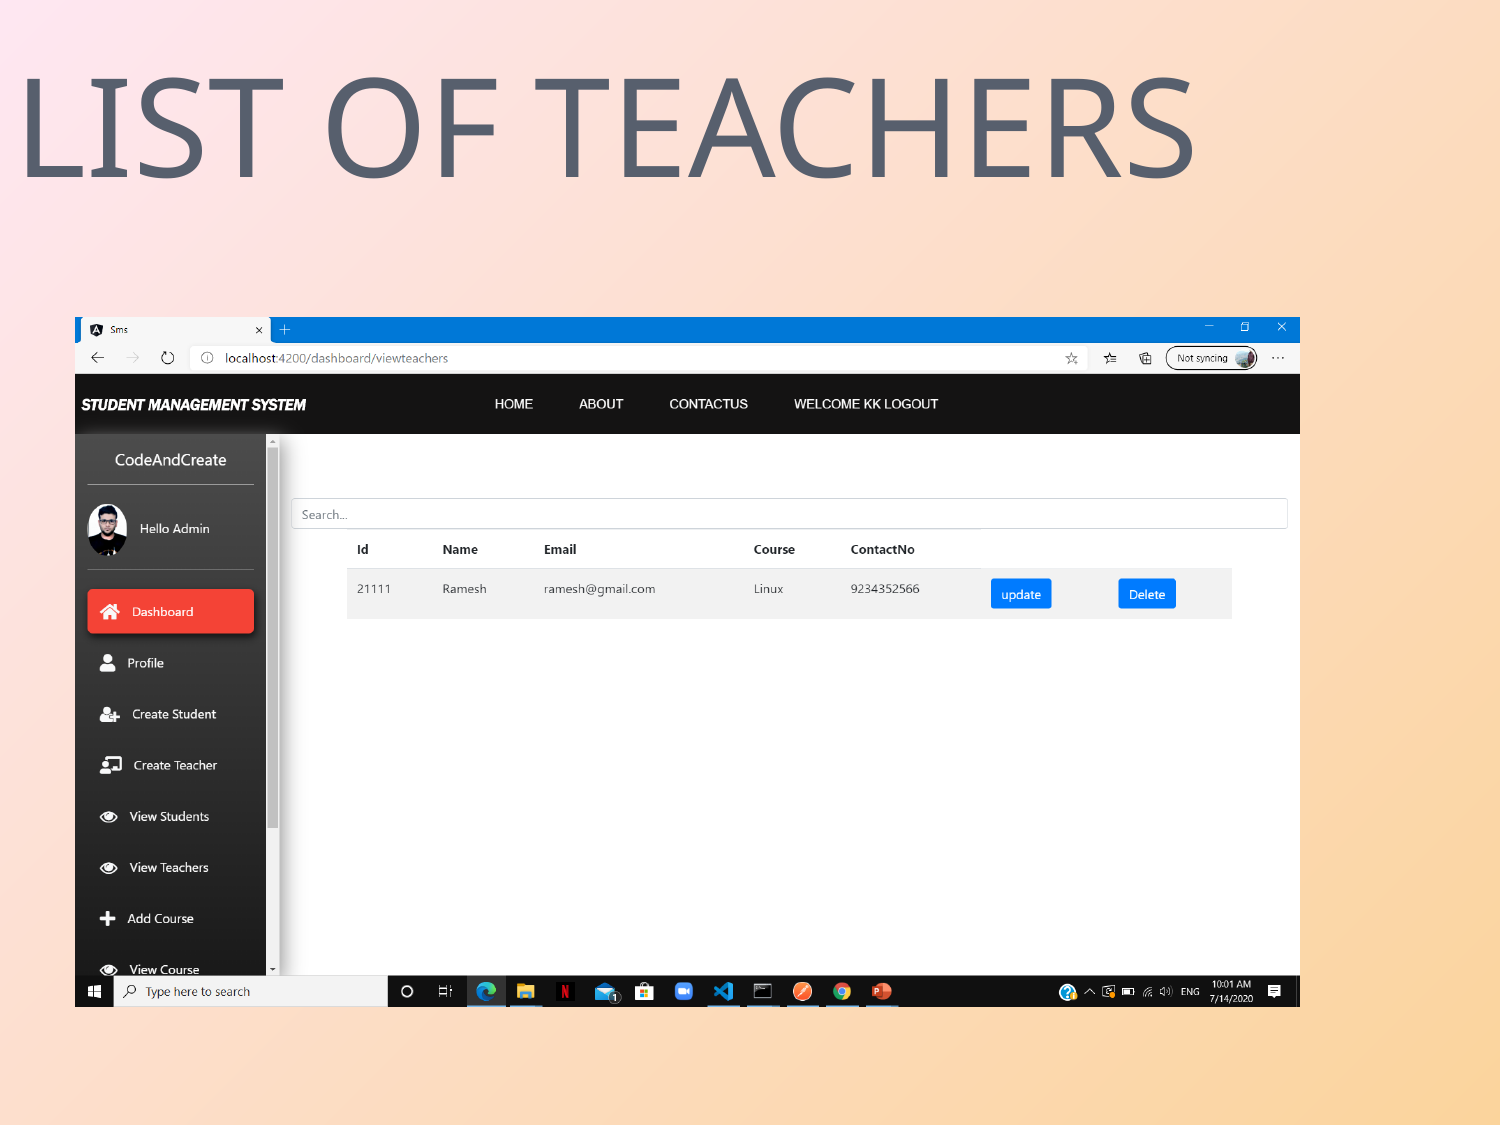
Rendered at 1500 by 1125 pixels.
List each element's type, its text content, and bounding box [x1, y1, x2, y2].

title List of teachers [0, 24, 1350, 213]
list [74, 317, 1301, 1008]
